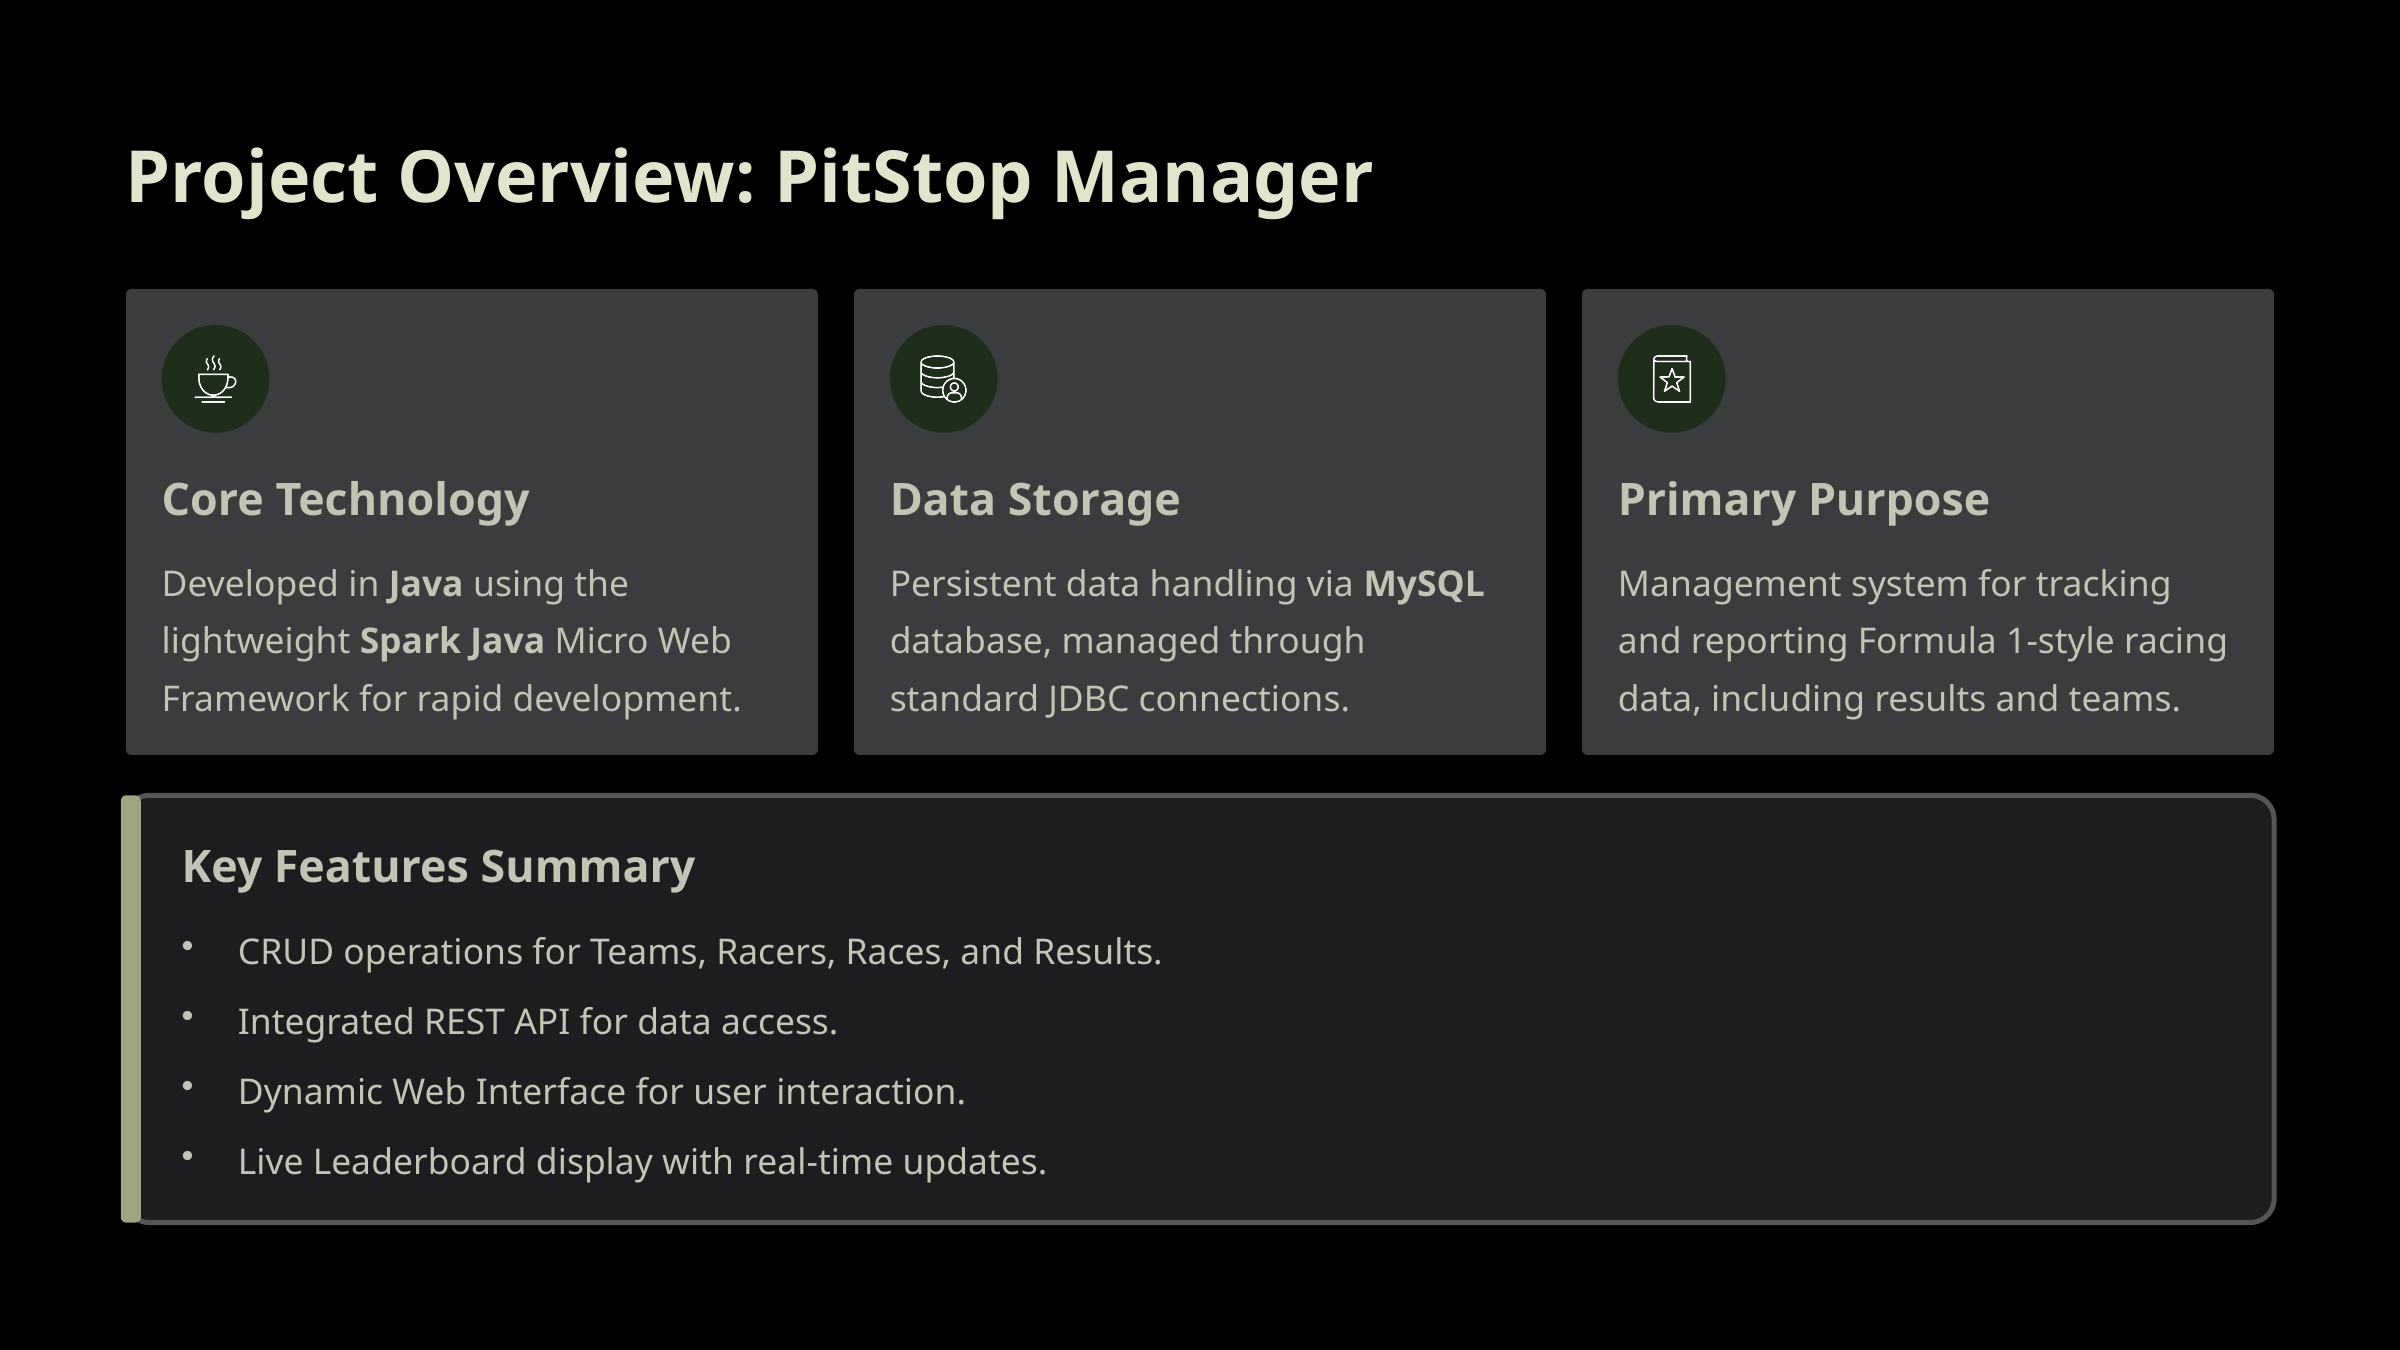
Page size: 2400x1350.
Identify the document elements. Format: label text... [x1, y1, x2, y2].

text_box Data Storage [889, 468, 1340, 525]
text_box CRUD operations for Teams, Racers, Races, and Results. [181, 913, 2234, 972]
text_box Persistent data handling via MySQL database, managed through standard JDBC connections. [889, 546, 1511, 719]
text_box [125, 289, 818, 755]
text_box [853, 289, 1547, 755]
text_box [1582, 289, 2275, 755]
text_box Project Overview: PitStop Manager [125, 127, 1293, 218]
picture [191, 354, 240, 404]
text_box Primary Purpose [1617, 468, 2068, 525]
text_box [140, 795, 2275, 1223]
text_box Live Leaderboard display with real-time updates. [181, 1124, 2234, 1182]
text_box [161, 324, 270, 433]
text_box [120, 795, 141, 1223]
text_box [1617, 324, 1726, 433]
picture [1647, 354, 1697, 404]
text_box Management system for tracking and reporting Formula 1-style racing data, including results and teams. [1617, 546, 2239, 719]
text_box Key Features Summary [181, 836, 659, 893]
picture [919, 354, 968, 404]
text_box Core Technology [161, 468, 611, 525]
text_box Developed in Java using the lightweight Spark Java Micro Web Framework for rapid development. [161, 546, 782, 719]
text_box Dynamic Web Interface for user interaction. [181, 1054, 2234, 1112]
text_box Integrated REST API for data access. [181, 984, 2234, 1042]
text_box [889, 324, 998, 433]
